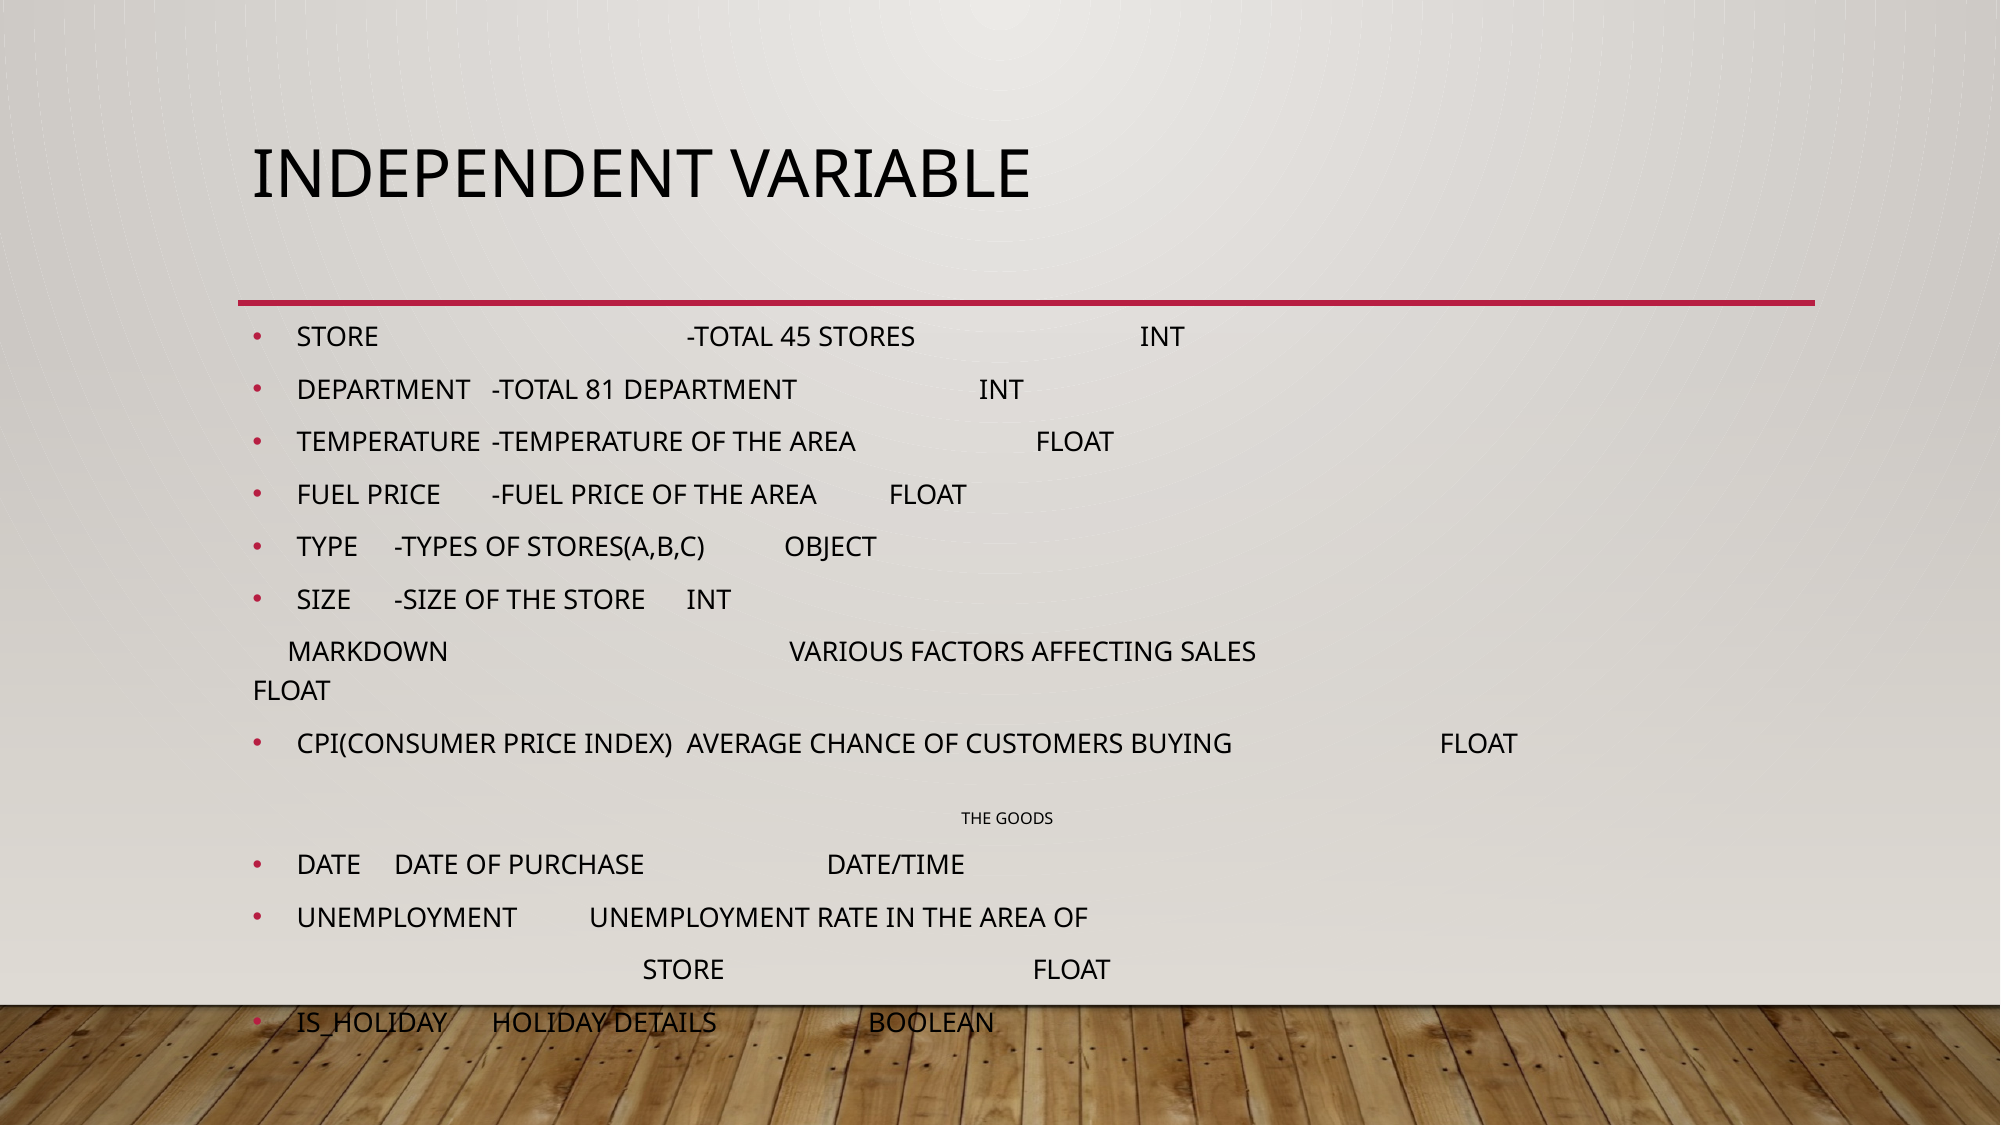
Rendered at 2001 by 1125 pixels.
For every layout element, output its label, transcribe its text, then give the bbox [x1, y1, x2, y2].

list STORE -TOTAL 45 STORES INT DEPARTMENT -TOTAL 81 DEPARTMENT INT TEMPERATURE -TEMPERATURE OF THE AREA FLOAT FUEL PRICE -FUEL PRICE OF THE AREA FLOAT TYPE -TYPES OF STORES(A,B,C) OBJECT SIZE -SIZE OF THE STORE INT MARKDOWN VARIOUS FACTORS AFFECTING SALES FLOAT CPI(CONSUMER PRICE INDEX) AVERAGE CHANCE OF CUSTOMERS BUYING FLOAT THE GOODS DATE DATE OF PURCHASE DATE/TIME UNEMPLOYMENT UNEMPLOYMENT RATE IN THE AREA OF STORE FLOAT IS_HOLIDAY HOLIDAY DETAILS BOOLEAN [237, 305, 1570, 1049]
picture [0, 1005, 2000, 1125]
title INDEPENDENT VARIABLE [237, 132, 1814, 306]
